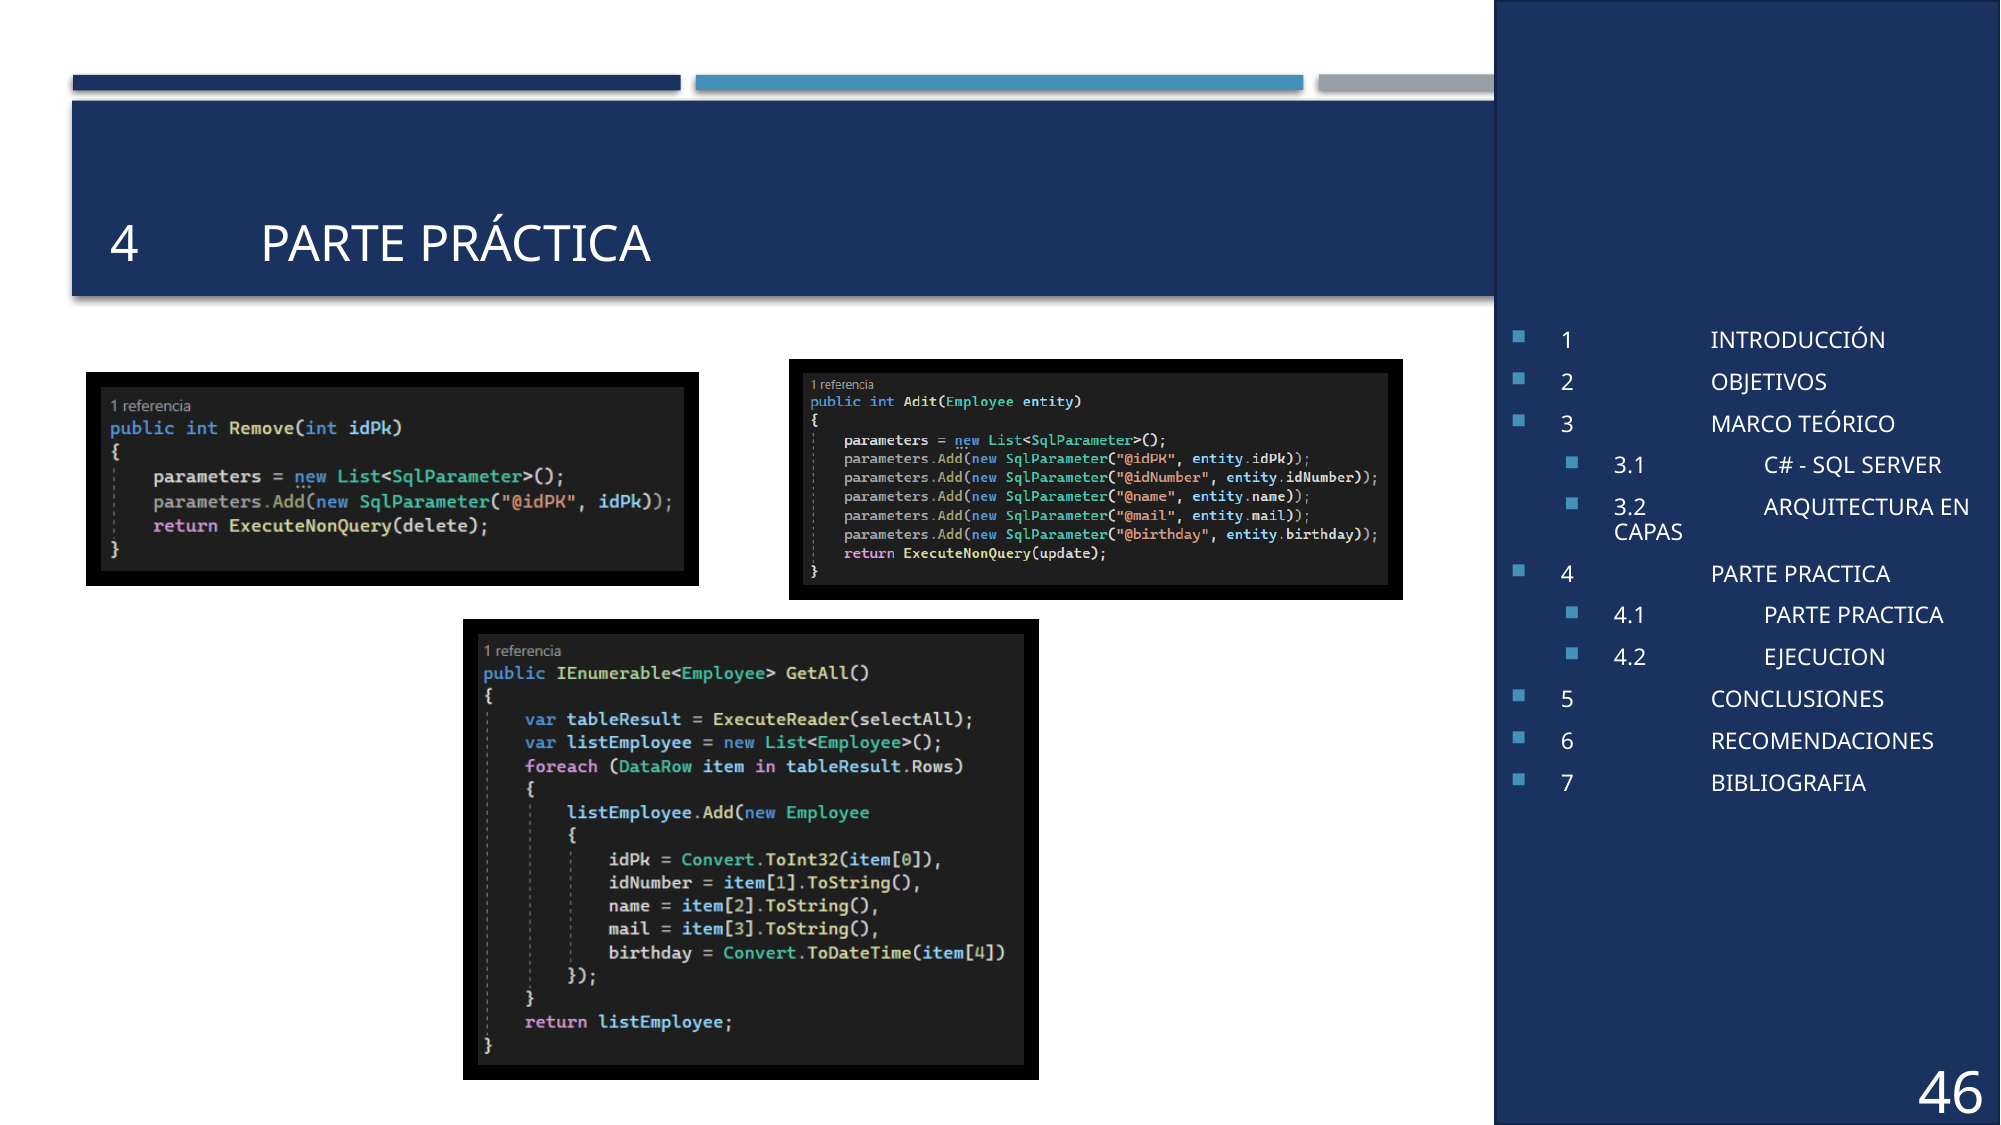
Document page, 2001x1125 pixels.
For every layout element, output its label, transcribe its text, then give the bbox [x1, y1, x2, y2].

text_box 1 INTRODUCCIÓN 2 OBJETIVOS 3 MARCO TEÓRICO 3.1 C# - SQL SERVER 3.2 ARQUITECTURA EN CAPAS 4 PARTE PRACTICA 4.1 PARTE PRACTICA 4.2 EJECUCION 5 CONCLUSIONES 6 RECOMENDACIONES 7 BIBLIOGRAFIA [1494, 0, 2000, 1125]
slide_number 46 [1827, 1065, 2000, 1125]
picture [802, 372, 1389, 586]
title 4 Parte práctica [95, 112, 1494, 279]
picture [100, 386, 685, 572]
picture [477, 633, 1025, 1066]
